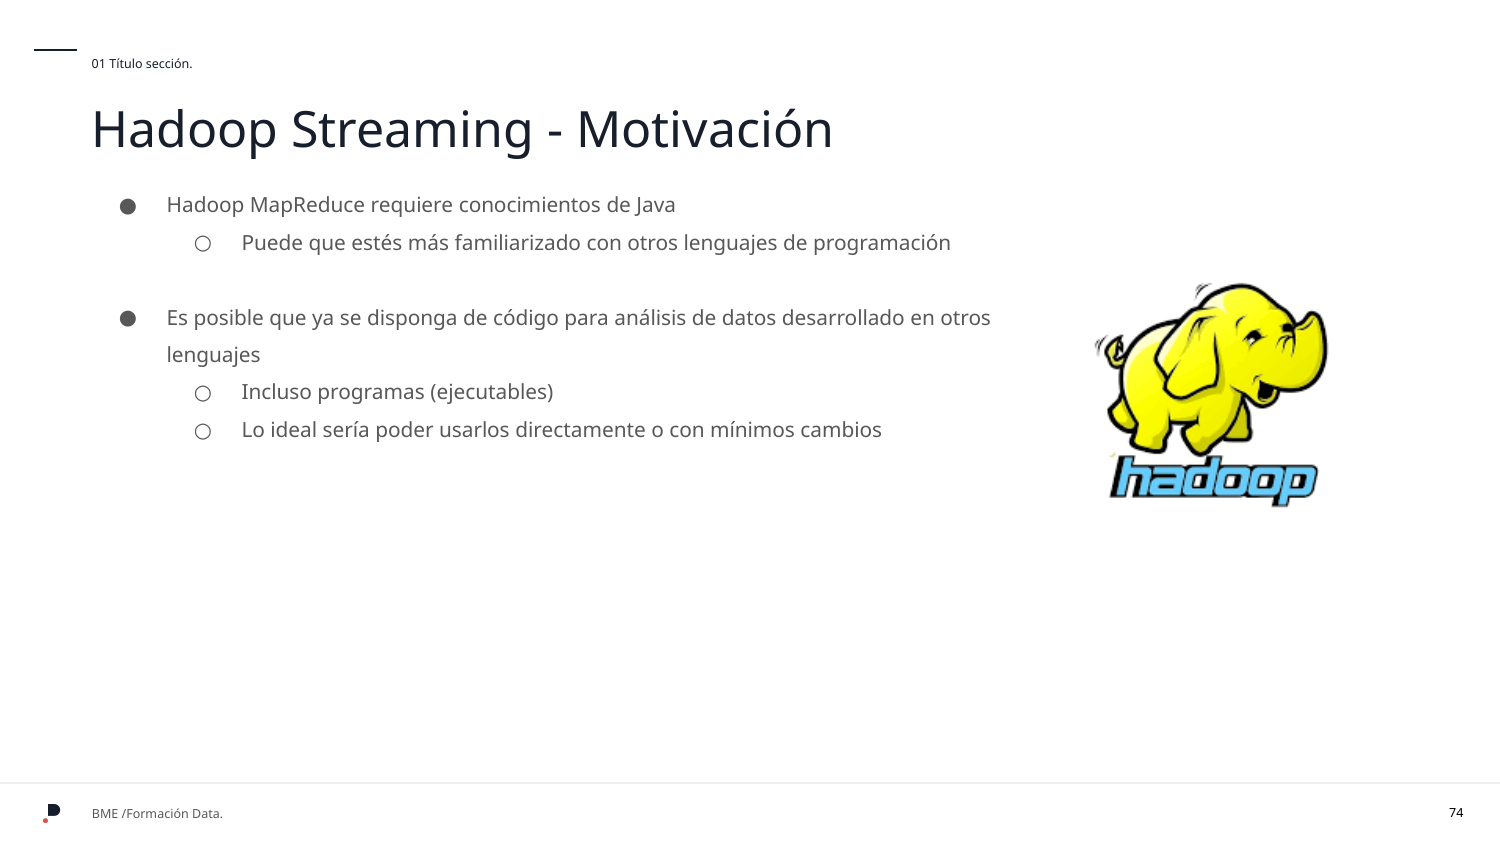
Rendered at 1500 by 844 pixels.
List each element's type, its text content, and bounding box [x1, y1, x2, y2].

picture [1053, 191, 1372, 582]
text_box 01 Título sección. [91, 40, 210, 66]
picture [43, 804, 61, 823]
list Hadoop MapReduce requiere conocimientos de Java Puede que estés más familiarizado con otros lenguajes de programación Es posible que ya se disponga de código para análisis de datos desarrollado en otros lenguajes Incluso programas (ejecutables) Lo ideal sería poder usarlos directamente o con mínimos cambios [91, 179, 1019, 703]
text_box Hadoop Streaming - Motivación [91, 97, 863, 161]
